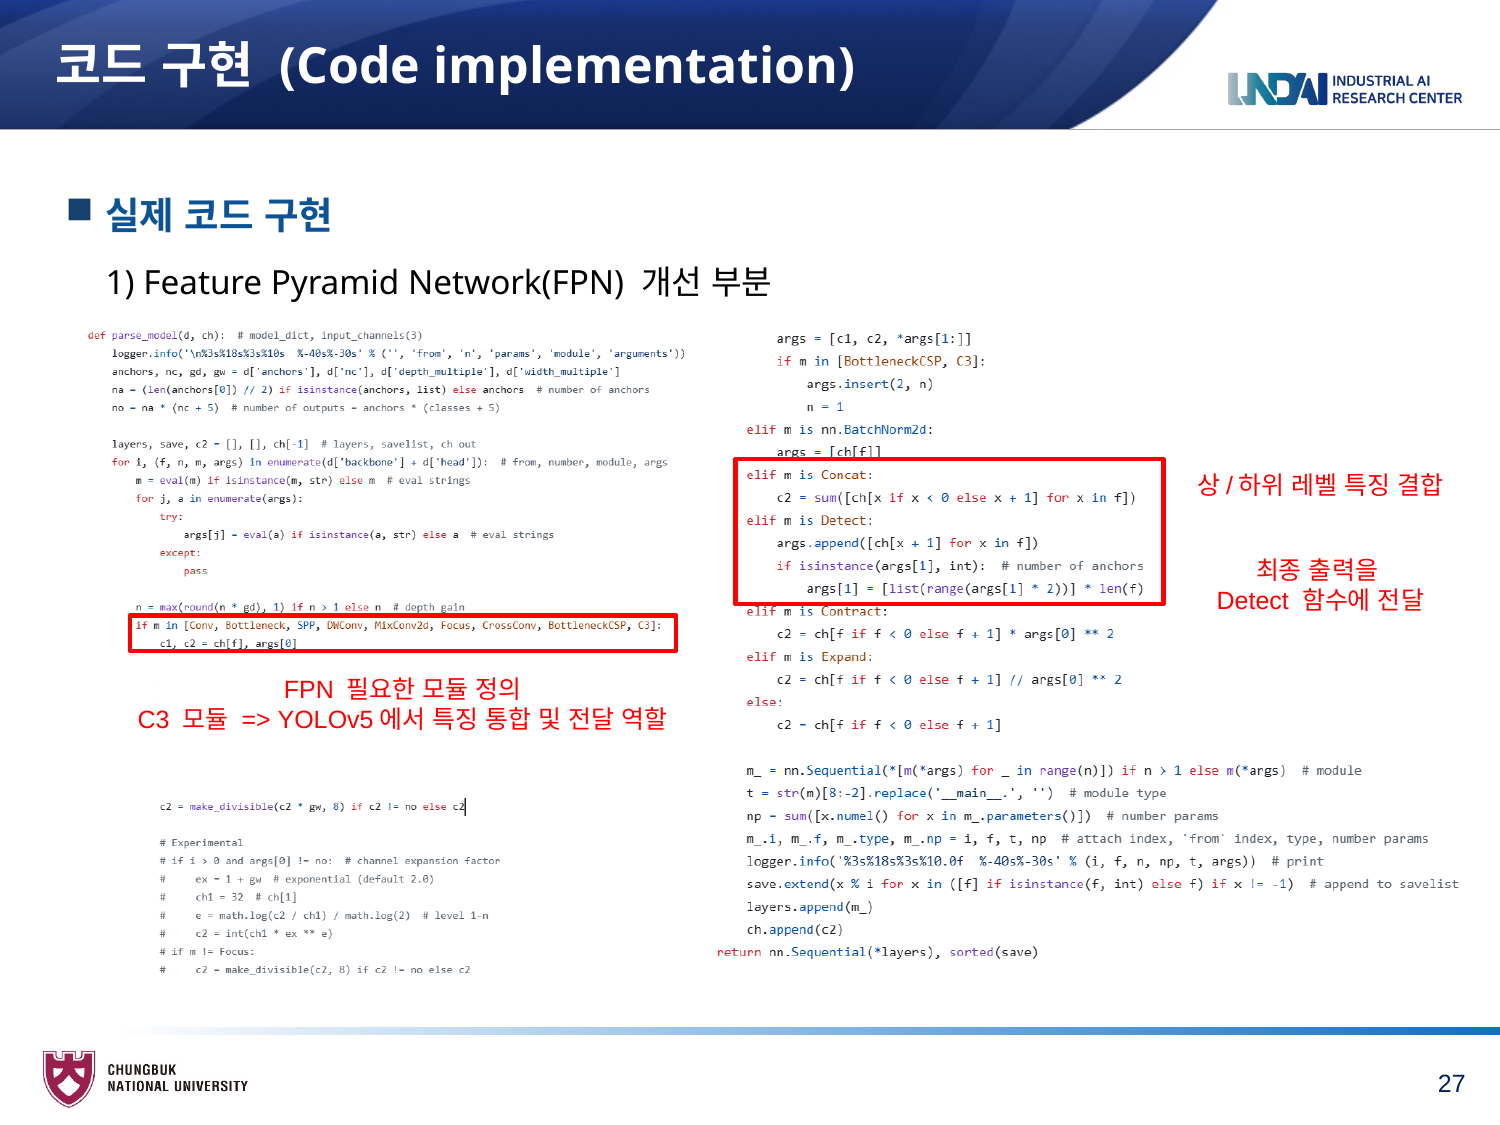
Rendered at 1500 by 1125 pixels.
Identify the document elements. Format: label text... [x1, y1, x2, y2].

picture [85, 325, 692, 980]
picture [0, 0, 1500, 129]
picture [41, 1049, 249, 1109]
picture [710, 325, 1464, 965]
text_box 실제 코드 구현 1) Feature Pyramid Network(FPN) 개선 부분 [65, 178, 1356, 302]
title 코드 구현 (Code implementation) [55, 10, 1375, 116]
